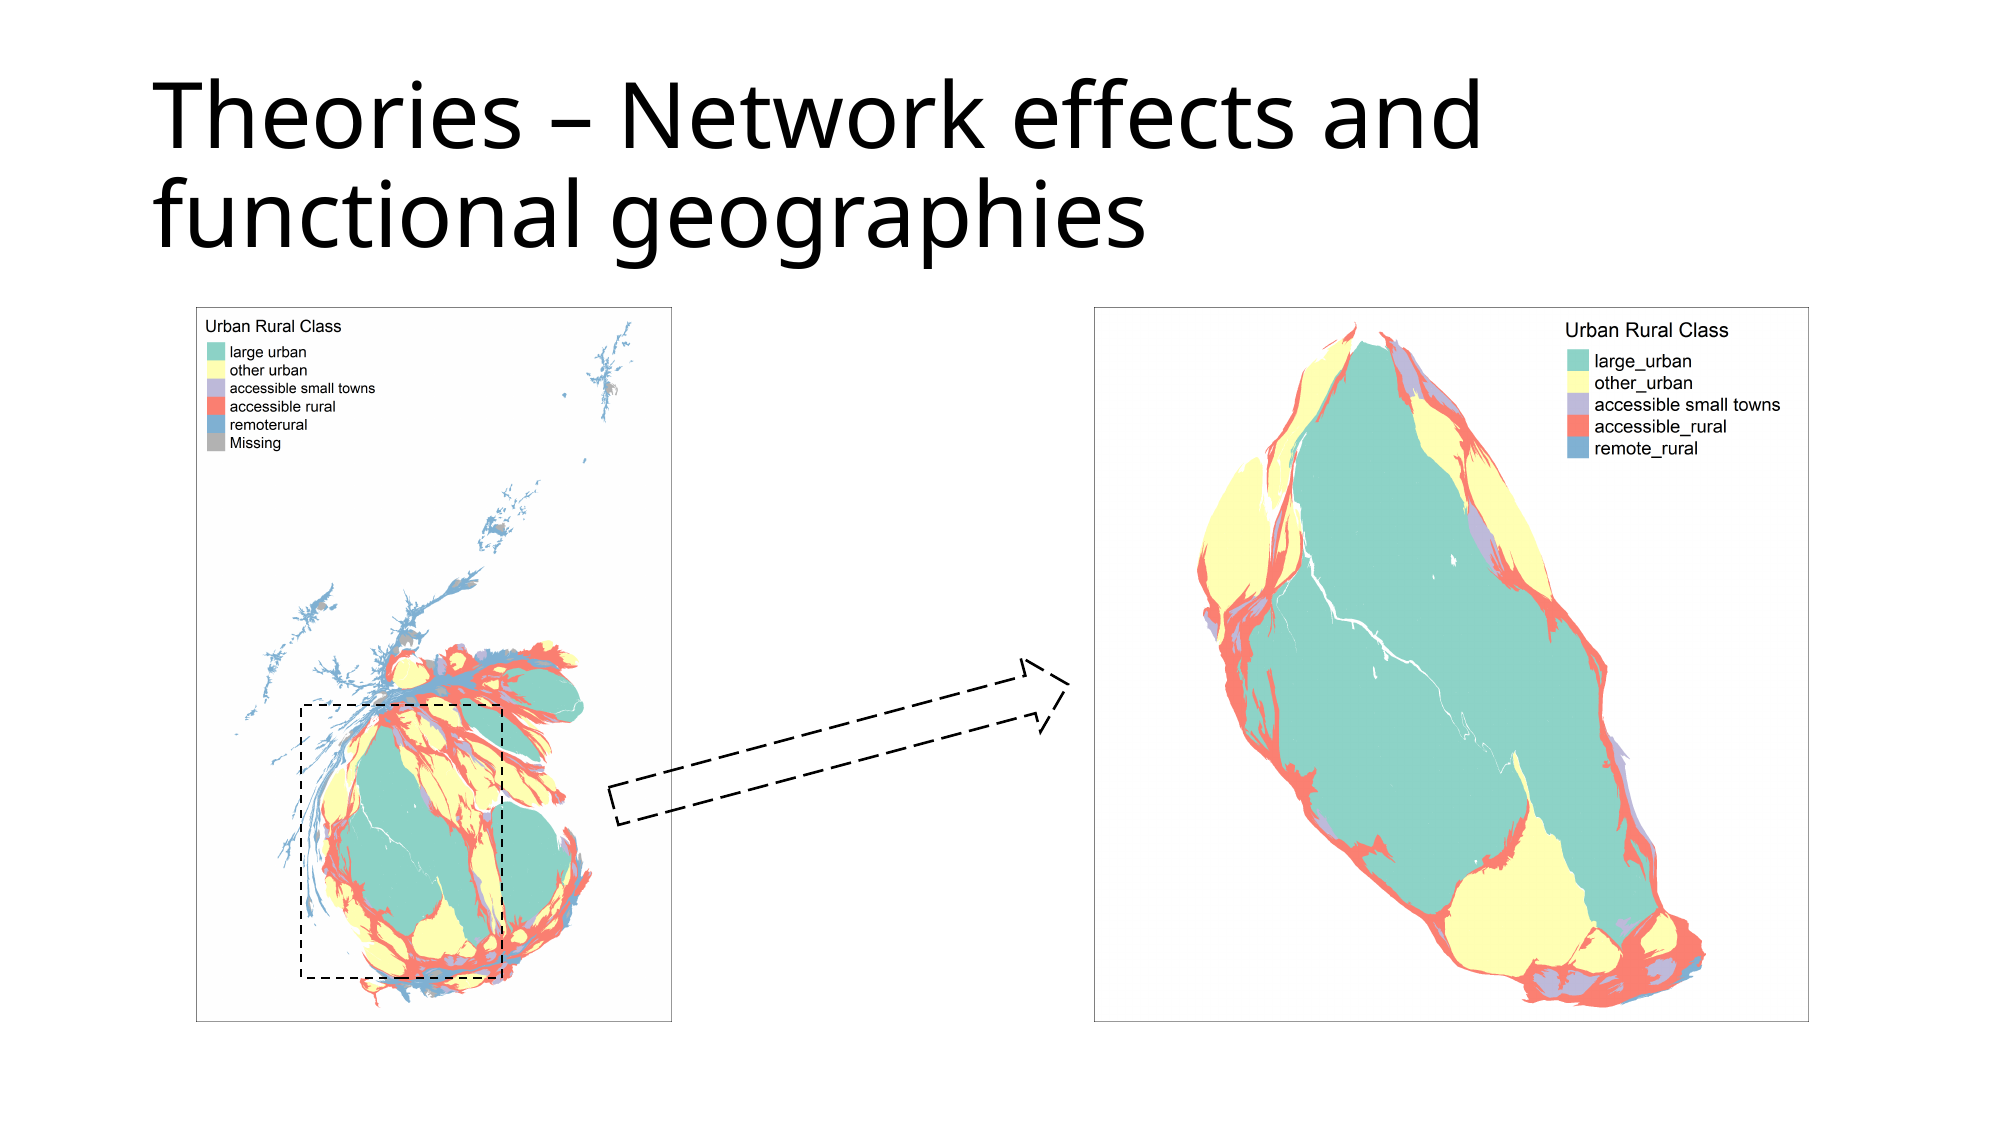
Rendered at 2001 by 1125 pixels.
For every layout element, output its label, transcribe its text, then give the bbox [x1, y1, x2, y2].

title Theories – Network effects and functional geographies [137, 59, 1863, 278]
text_box [672, 656, 1070, 812]
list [195, 307, 672, 1022]
picture [1094, 307, 1809, 1022]
